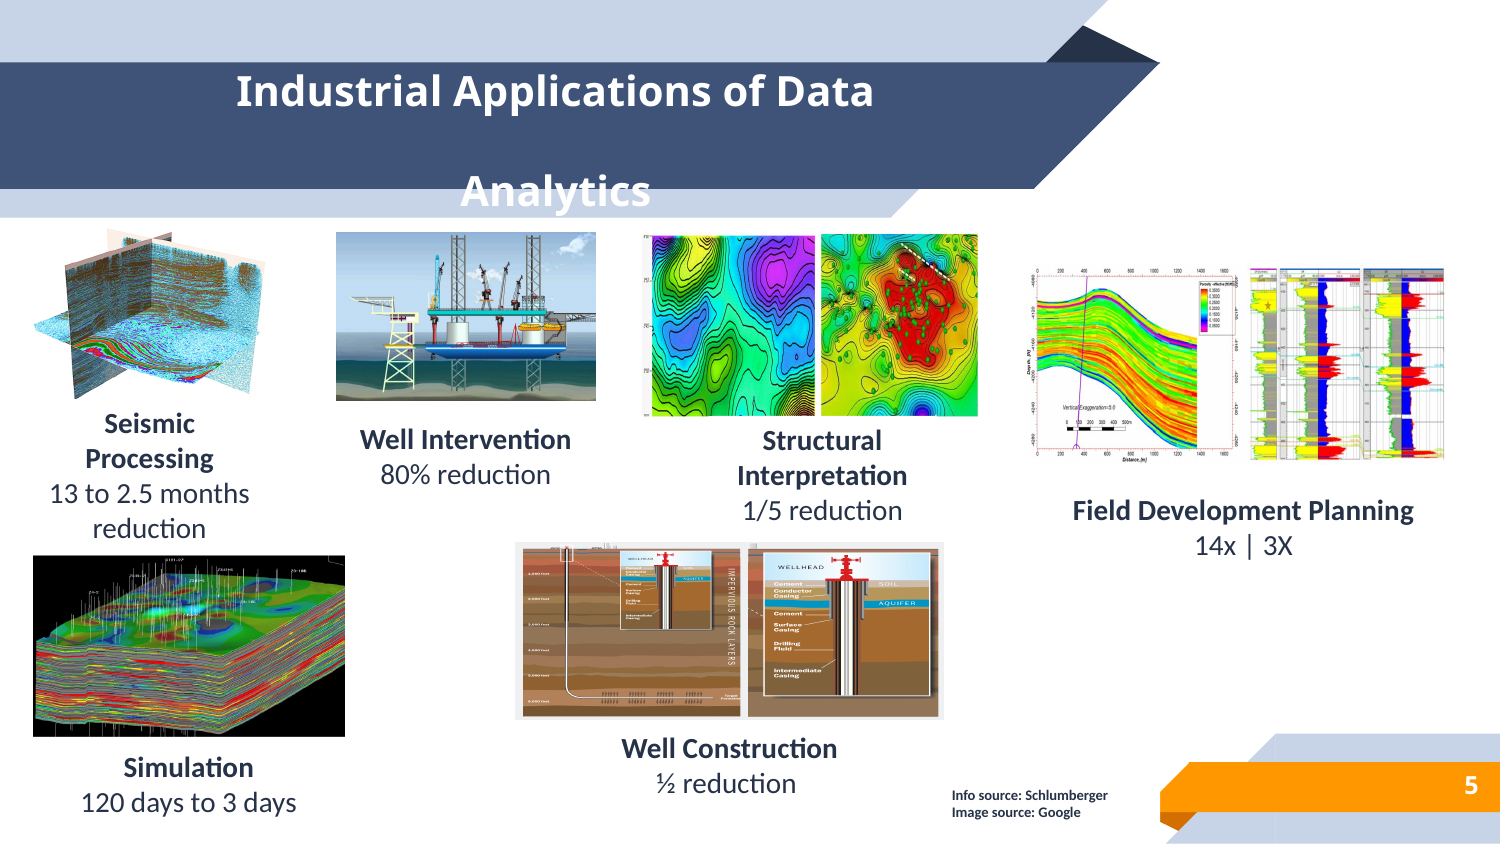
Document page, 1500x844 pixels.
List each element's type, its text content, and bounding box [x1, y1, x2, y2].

text_box Simulation 120 days to 3 days [67, 745, 311, 827]
text_box Structural Interpretation 1/5 reduction [701, 427, 944, 527]
slide_number 5 [1249, 760, 1494, 813]
picture [642, 231, 979, 419]
text_box Field Development Planning 14x | 3X [1058, 485, 1429, 596]
text_box Info source: Schlumberger Image source: Google [940, 779, 1161, 844]
picture [336, 231, 596, 402]
text_box Seismic Processing 13 to 2.5 months reduction [28, 408, 271, 544]
text_box Well Construction ½ reduction [608, 728, 852, 828]
picture [515, 542, 945, 721]
picture [26, 227, 272, 400]
text_box Well Intervention 80% reduction [344, 414, 588, 526]
picture [32, 555, 345, 737]
title Industrial Applications of Data Analytics [124, 52, 988, 178]
picture [1025, 263, 1447, 465]
